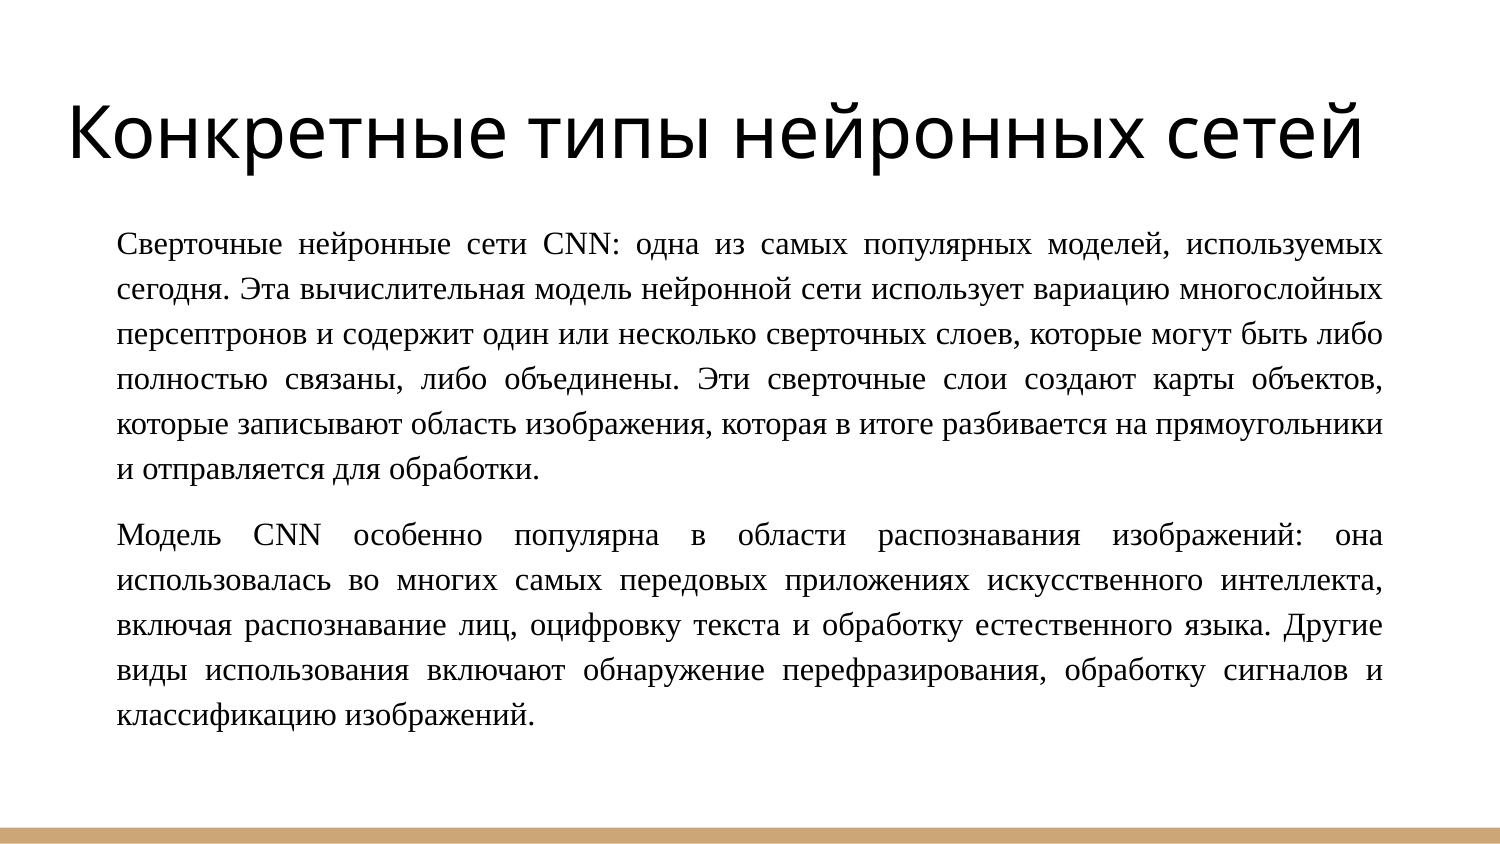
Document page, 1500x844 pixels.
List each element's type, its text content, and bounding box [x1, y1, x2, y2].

title Конкретные типы нейронных сетей [51, 51, 1449, 189]
list Сверточные нейронные сети CNN: одна из самых популярных моделей, используемых сегодня. Эта вычислительная модель нейронной сети использует вариацию многослойных персептронов и содержит один или несколько сверточных слоев, которые могут быть либо полностью связаны, либо объединены. Эти сверточные слои создают карты объектов, которые записывают область изображения, которая в итоге разбивается на прямоугольники и отправляется для обработки. Модель CNN особенно популярна в области распознавания изображений: она использовалась во многих самых передовых приложениях искусственного интеллекта, включая распознавание лиц, оцифровку текста и обработку естественного языка. Другие виды использования включают обнаружение перефразирования, обработку сигналов и классификацию изображений. [101, 200, 1401, 752]
